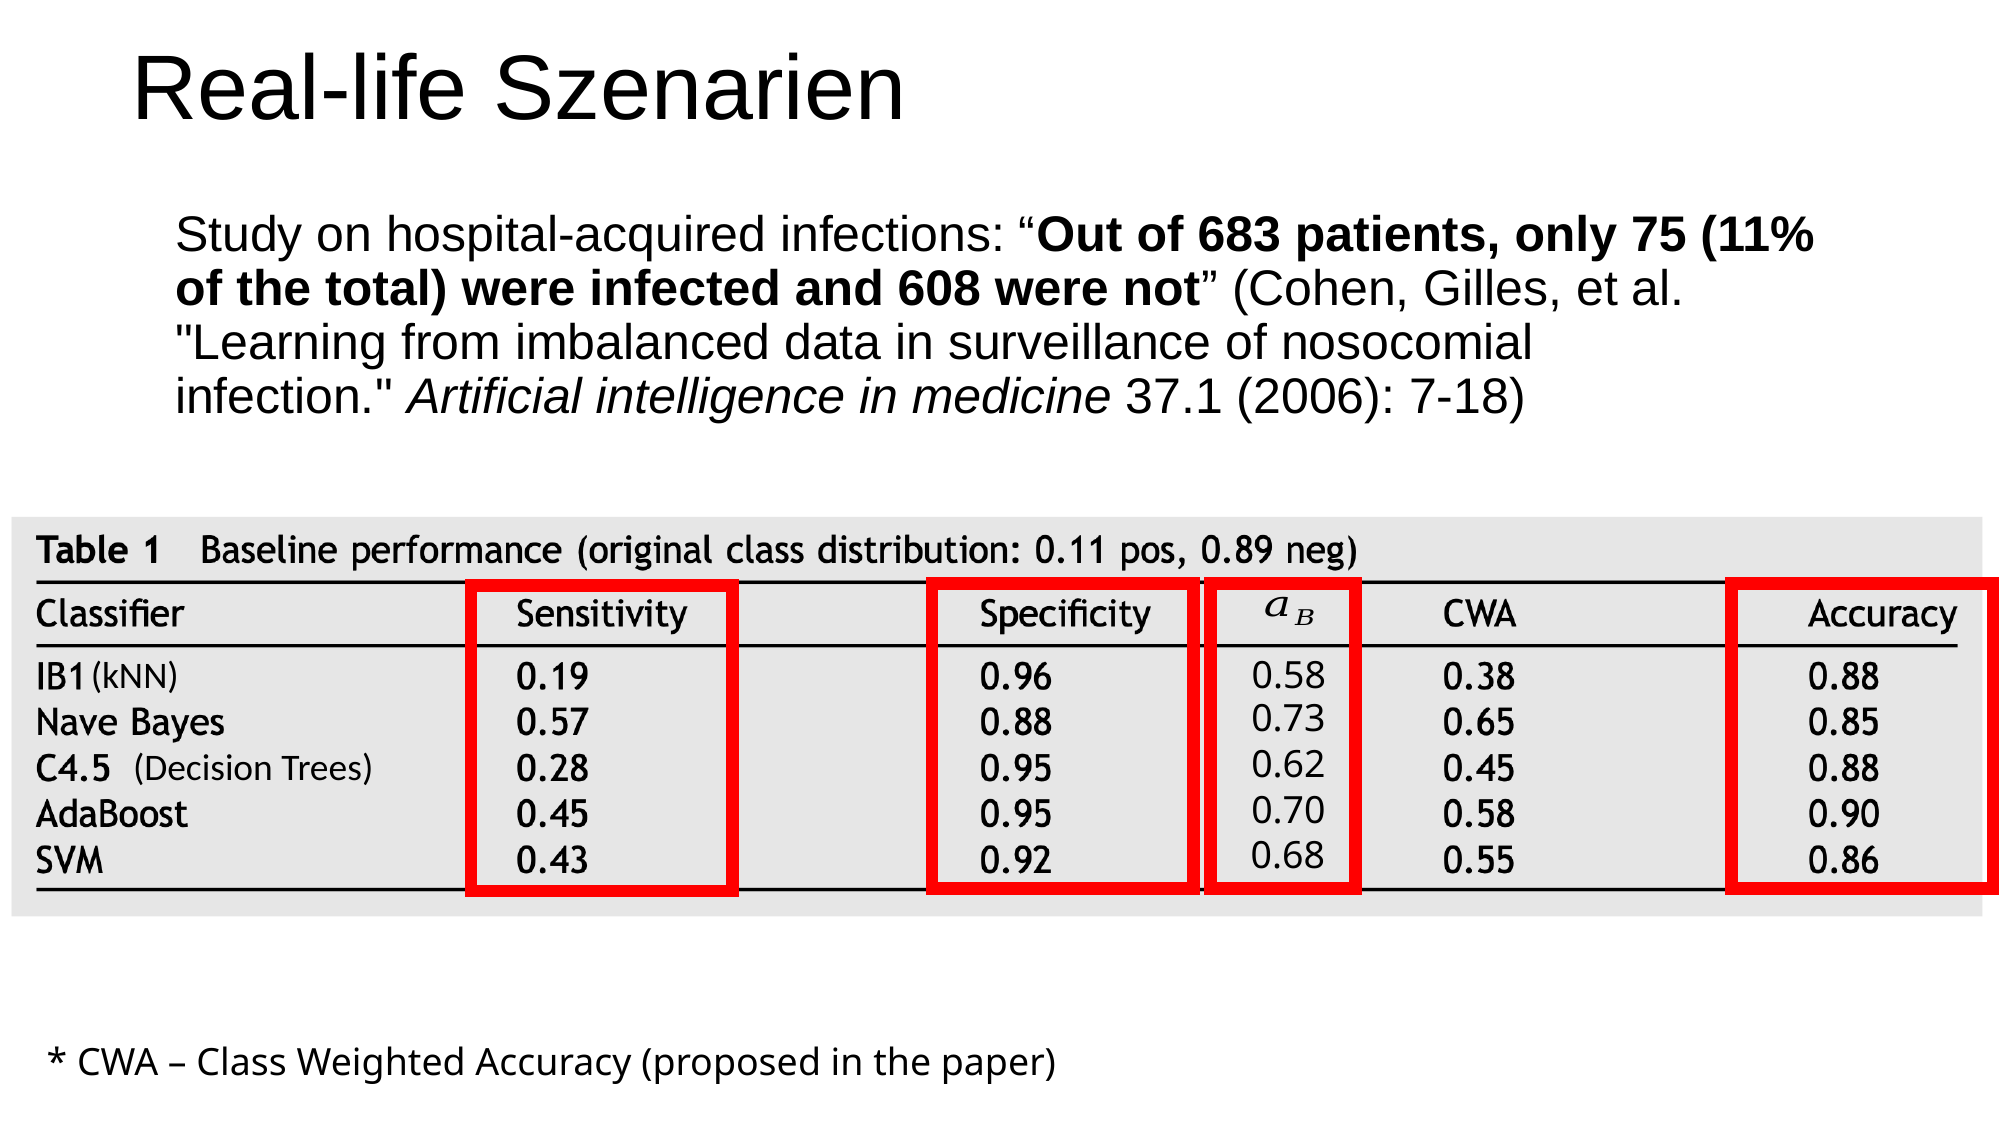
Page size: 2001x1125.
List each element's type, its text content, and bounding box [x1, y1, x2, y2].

picture [0, 506, 2000, 927]
title Real-life Szenarien [116, 25, 1842, 156]
text_box * CWA – Class Weighted Accuracy (proposed in the paper) [31, 1030, 1072, 1091]
list Study on hospital-acquired infections: “Out of 683 patients, only 75 (11% of the total) were infected and 608 were not” (Cohen, Gilles, et al. "Learning from imbalanced data in surveillance of nosocomial infection." Artificial intelligence in medicine 37.1 (2006): 7-18) [160, 200, 1886, 449]
